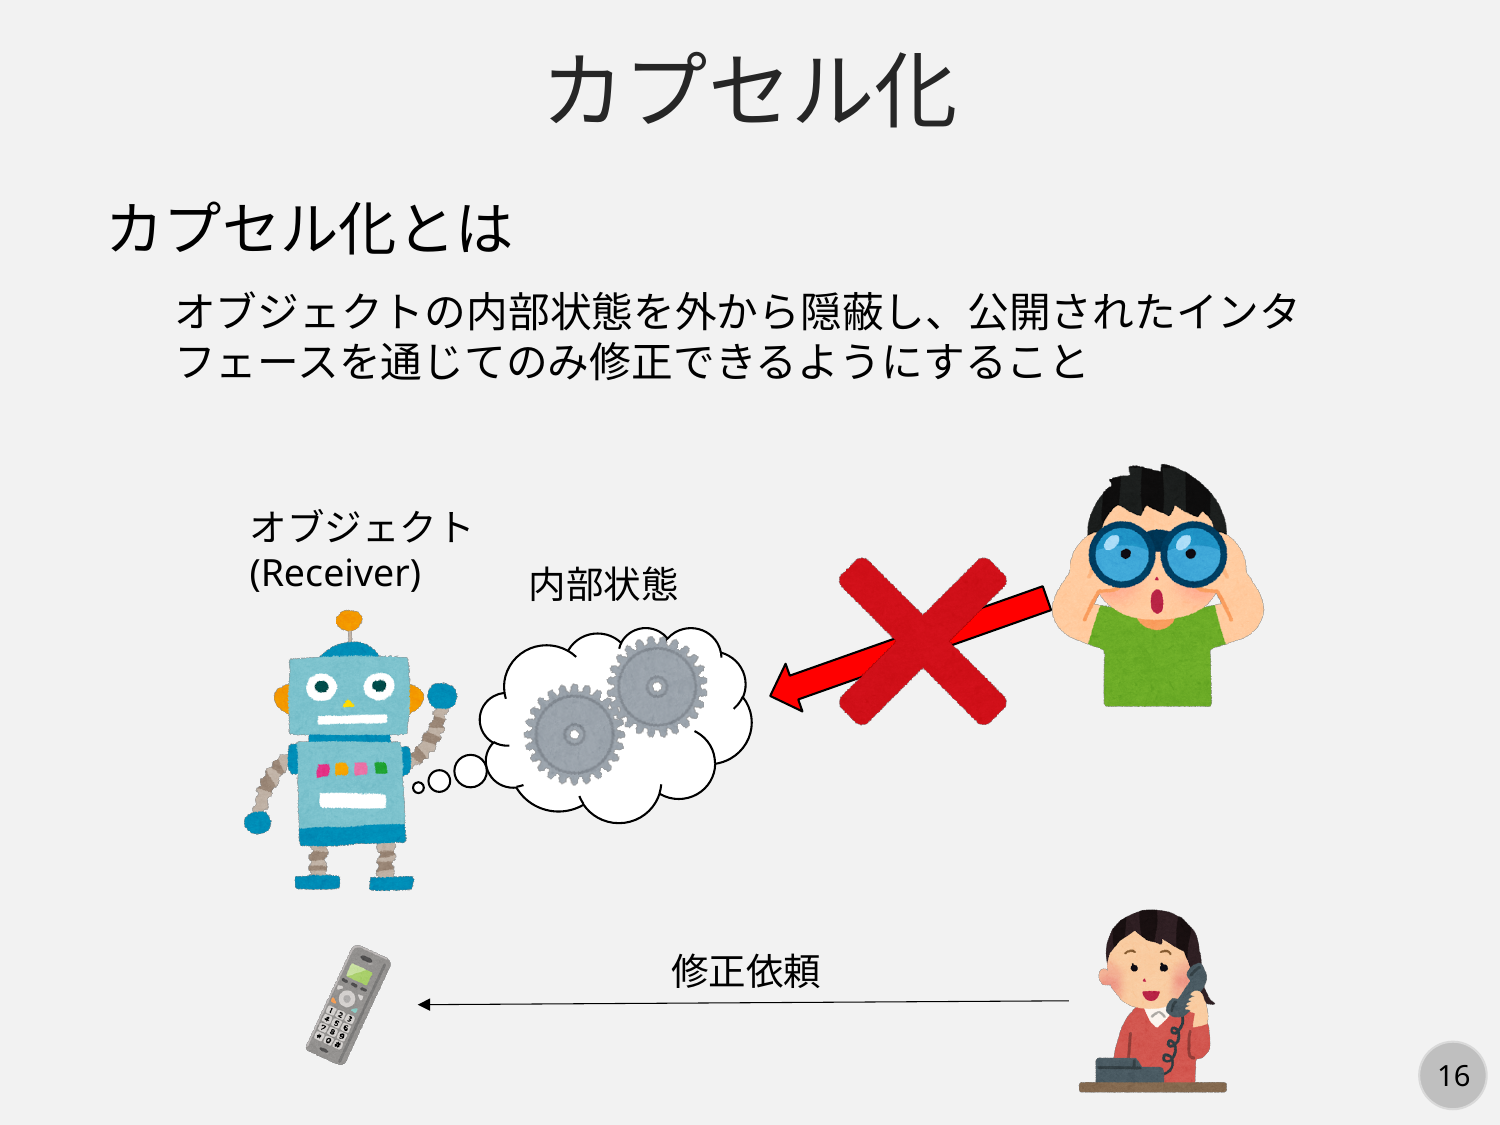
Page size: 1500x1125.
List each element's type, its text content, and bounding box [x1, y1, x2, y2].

text_box オブジェクト (Receiver) [234, 496, 490, 602]
text_box オブジェクトの内部状態を外から隠蔽し、公開されたインタフェースを通じてのみ修正できるようにすること [159, 278, 1353, 394]
picture [289, 940, 418, 1069]
text_box [532, 805, 645, 825]
text_box [709, 632, 718, 641]
list カプセル化 [0, 31, 1500, 155]
text_box [769, 662, 808, 713]
picture [241, 606, 461, 898]
picture [808, 456, 1283, 759]
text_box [417, 1000, 1069, 1005]
text_box 修正依頼 [656, 940, 837, 1000]
picture [501, 614, 730, 826]
text_box [461, 651, 522, 797]
picture [1068, 905, 1249, 1097]
text_box カプセル化とは [91, 184, 529, 270]
text_box [709, 654, 753, 786]
text_box 内部状態 [513, 553, 694, 614]
